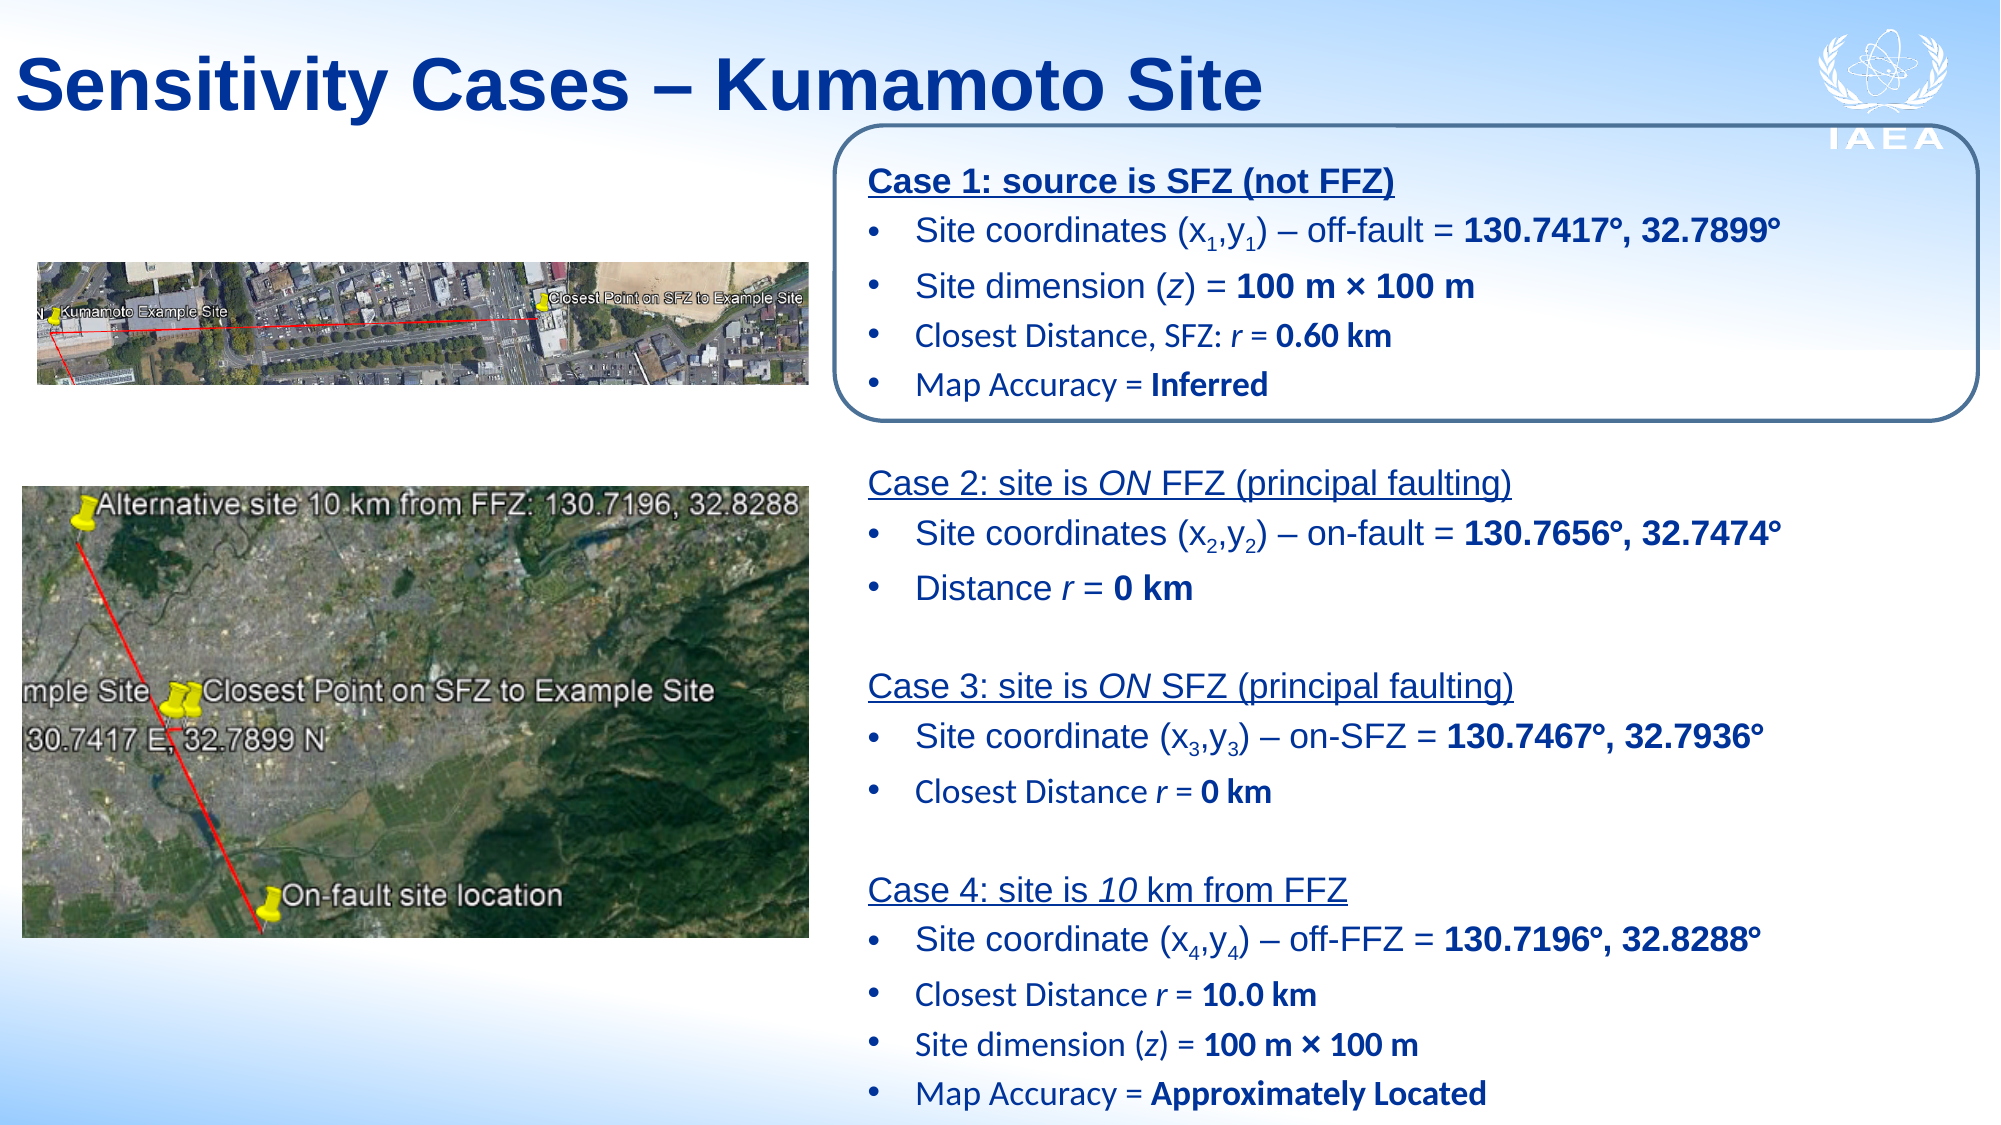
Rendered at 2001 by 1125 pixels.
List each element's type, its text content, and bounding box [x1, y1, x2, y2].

picture [21, 485, 809, 938]
text_box [832, 123, 1980, 423]
title Sensitivity Cases – Kumamoto Site [0, 0, 1380, 188]
picture [37, 262, 809, 385]
picture [1818, 29, 1948, 126]
list Case 1: source is SFZ (not FFZ) Site coordinates (x1,y1) – off-fault = 130.7417°, 32.7899° Site dimension (z) = 100 m × 100 m Closest Distance, SFZ: r = 0.60 km Map Accuracy = Inferred Case 2: site is ON FFZ (principal faulting) Site coordinates (x2,y2) – on-fault = 130.7656°, 32.7474° Distance r = 0 km Case 3: site is ON SFZ (principal faulting) Site coordinate (x3,y3) – on-SFZ = 130.7467°, 32.7936° Closest Distance r = 0 km Case 4: site is 10 km from FFZ Site coordinate (x4,y4) – off-FFZ = 130.7196°, 32.8288° Closest Distance r = 10.0 km Site dimension (z) = 100 m × 100 m Map Accuracy = Approximately Located [852, 389, 1978, 1125]
